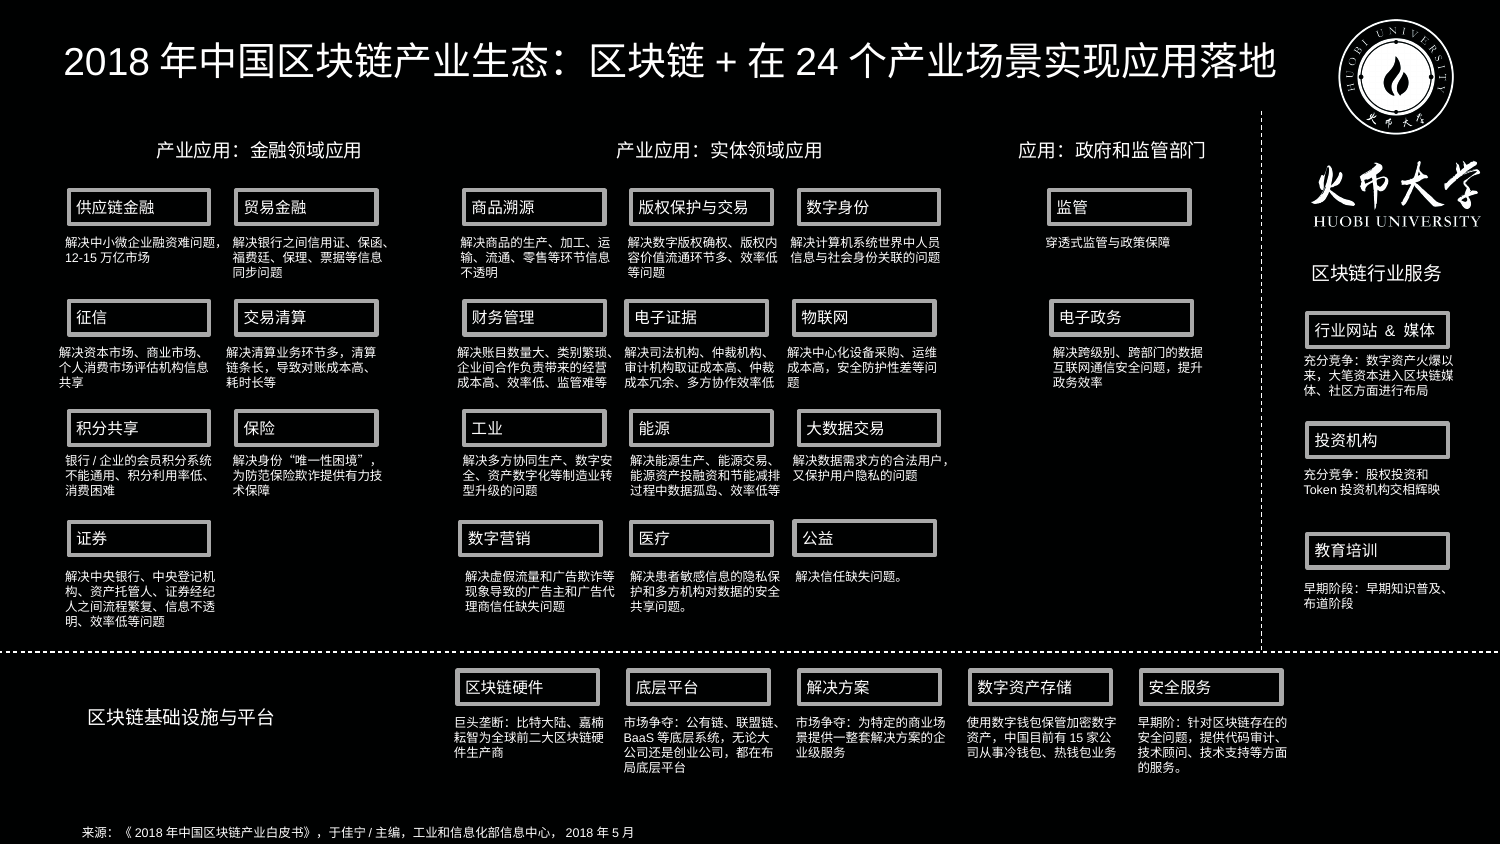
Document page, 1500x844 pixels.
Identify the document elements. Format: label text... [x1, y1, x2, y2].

text_box 征信 [68, 300, 210, 335]
text_box 来源：《2018年中国区块链产业白皮书》，于佳宁/主编，工业和信息化部信息中心，2018年5月 [77, 820, 639, 844]
text_box 解决虚假流量和广告欺诈等现象导致的广告主和广告代理商信任缺失问题 [460, 564, 625, 618]
text_box 解决身份“唯一性困境”，为防范保险欺诈提供有力技术保障 [228, 448, 393, 502]
text_box 行业网站 & 媒体 [1307, 312, 1448, 347]
text_box 公益 [794, 521, 936, 556]
text_box 投资机构 [1307, 423, 1448, 458]
text_box 解决数字版权确权、版权内容价值流通环节多、效率低等问题 [623, 230, 788, 285]
text_box 充分竞争：数字资产火爆以来，大笔资本进入区块链媒体、社区方面进行布局 [1299, 348, 1464, 403]
text_box 解决计算机系统世界中人员信息与社会身份关联的问题 [786, 230, 951, 270]
text_box 大数据交易 [798, 411, 940, 445]
text_box 贸易金融 [235, 190, 377, 225]
text_box 证券 [68, 521, 210, 556]
text_box 产业应用：金融领域应用 [148, 131, 371, 169]
text_box 数字营销 [460, 521, 601, 556]
text_box 财务管理 [464, 300, 606, 335]
text_box 区块链行业服务 [1303, 254, 1451, 292]
text_box 数字身份 [798, 190, 940, 225]
text_box 充分竞争：股权投资和Token投资机构交相辉映 [1299, 462, 1464, 502]
text_box 解决跨级别、跨部门的数据互联网通信安全问题，提升政务效率 [1048, 340, 1213, 395]
text_box 早期阶段：早期知识普及、布道阶段 [1299, 576, 1464, 616]
text_box 解决数据需求方的合法用户，又保护用户隐私的问题 [788, 448, 953, 487]
text_box 安全服务 [1141, 670, 1282, 705]
text_box 解决中央银行、中央登记机构、资产托管人、证券经纪人之间流程繁复、信息不透明、效率低等问题 [60, 564, 225, 633]
text_box 区块链基础设施与平台 [80, 698, 283, 736]
text_box 物联网 [793, 300, 935, 335]
text_box 交易清算 [235, 300, 377, 335]
text_box 市场争夺：公有链、联盟链、BaaS等底层系统，无论大公司还是创业公司，都在布局底层平台 [619, 710, 784, 780]
text_box 积分共享 [68, 411, 210, 445]
text_box 电子政务 [1051, 300, 1193, 335]
text_box 2018年中国区块链产业生态：区块链+在24个产业场景实现应用落地 [60, 26, 1475, 100]
text_box 解决账目数量大、类别繁琐、企业间合作负责带来的经营成本高、效率低、监管难等 [452, 340, 617, 395]
text_box 银行/企业的会员积分系统不能通用、积分利用率低、消费困难 [60, 448, 225, 502]
text_box 供应链金融 [68, 190, 210, 225]
text_box 解决信任缺失问题。 [791, 564, 956, 588]
text_box 解决商品的生产、加工、运输、流通、零售等环节信息不透明 [455, 230, 620, 285]
text_box 解决银行之间信用证、保函、福费廷、保理、票据等信息同步问题 [228, 230, 393, 285]
text_box 保险 [235, 411, 377, 445]
text_box 巨头垄断：比特大陆、嘉楠耘智为全球前二大区块链硬件生产商 [449, 710, 614, 765]
text_box 解决中小微企业融资难问题，12-15万亿市场 [60, 230, 225, 270]
text_box 应用：政府和监管部门 [1011, 131, 1242, 169]
text_box 解决中心化设备采购、运维成本高，安全防护性差等问题 [782, 340, 947, 395]
text_box 解决方案 [799, 670, 940, 705]
text_box 解决能源生产、能源交易、能源资产投融资和节能减排过程中数据孤岛、效率低等 [625, 448, 790, 502]
text_box 底层平台 [628, 670, 769, 705]
text_box 产业应用：实体领域应用 [609, 131, 831, 169]
text_box 数字资产存储 [970, 670, 1111, 705]
text_box 解决患者敏感信息的隐私保护和多方机构对数据的安全共享问题。 [625, 564, 790, 618]
text_box 早期阶：针对区块链存在的安全问题，提供代码审计、技术顾问、技术支持等方面的服务。 [1133, 710, 1298, 780]
text_box 解决清算业务环节多，清算链条长，导致对账成本高、耗时长等 [221, 340, 386, 395]
text_box 市场争夺：为特定的商业场景提供一整套解决方案的企业级服务 [791, 710, 956, 765]
text_box 工业 [463, 411, 605, 445]
text_box 商品溯源 [463, 190, 605, 225]
text_box 医疗 [631, 521, 772, 556]
text_box 解决司法机构、仲裁机构、审计机构取证成本高、仲裁成本冗余、多方协作效率低 [620, 340, 782, 395]
text_box 版权保护与交易 [631, 190, 772, 225]
text_box 穿透式监管与政策保障 [1041, 230, 1206, 255]
text_box 能源 [631, 411, 772, 445]
picture [1311, 19, 1481, 227]
text_box 监管 [1048, 190, 1190, 225]
text_box 教育培训 [1307, 533, 1448, 568]
text_box 使用数字钱包保管加密数字资产，中国目前有15家公司从事冷钱包、热钱包业务 [962, 710, 1127, 765]
text_box 区块链硬件 [457, 670, 599, 705]
text_box 电子证据 [626, 300, 768, 335]
text_box 解决资本市场、商业市场、个人消费市场评估机构信息共享 [54, 340, 219, 395]
text_box 解决多方协同生产、数字安全、资产数字化等制造业转型升级的问题 [458, 448, 623, 502]
